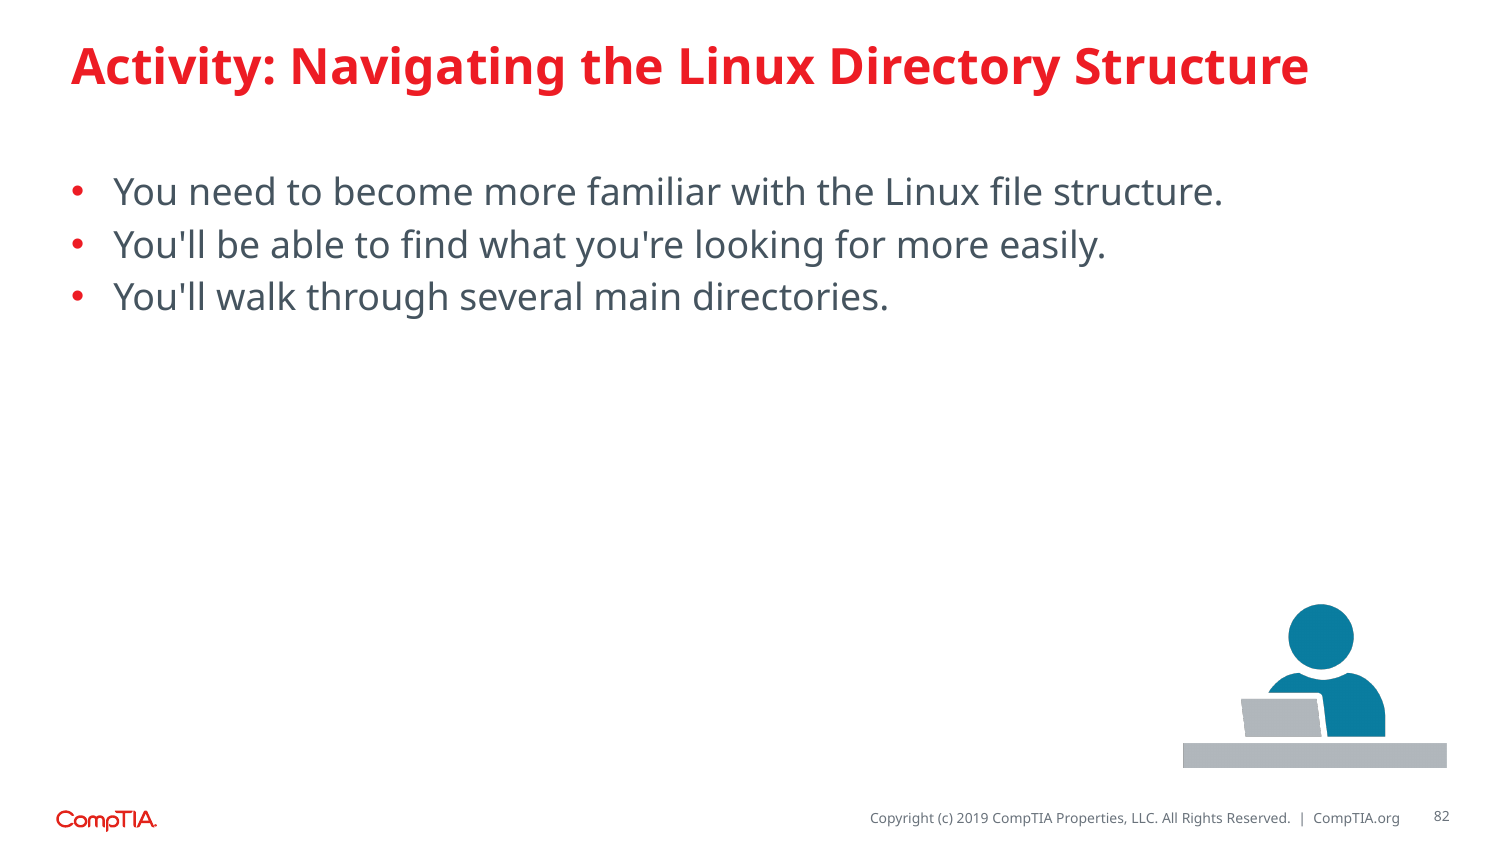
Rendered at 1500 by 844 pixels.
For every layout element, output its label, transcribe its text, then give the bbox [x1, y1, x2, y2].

slide_number 82 [1407, 800, 1450, 835]
title Activity: Navigating the Linux Directory Structure [56, 12, 1350, 117]
list You need to become more familiar with the Linux file structure. You'll be able to find what you're looking for more easily. You'll walk through several main directories. [56, 160, 1444, 768]
